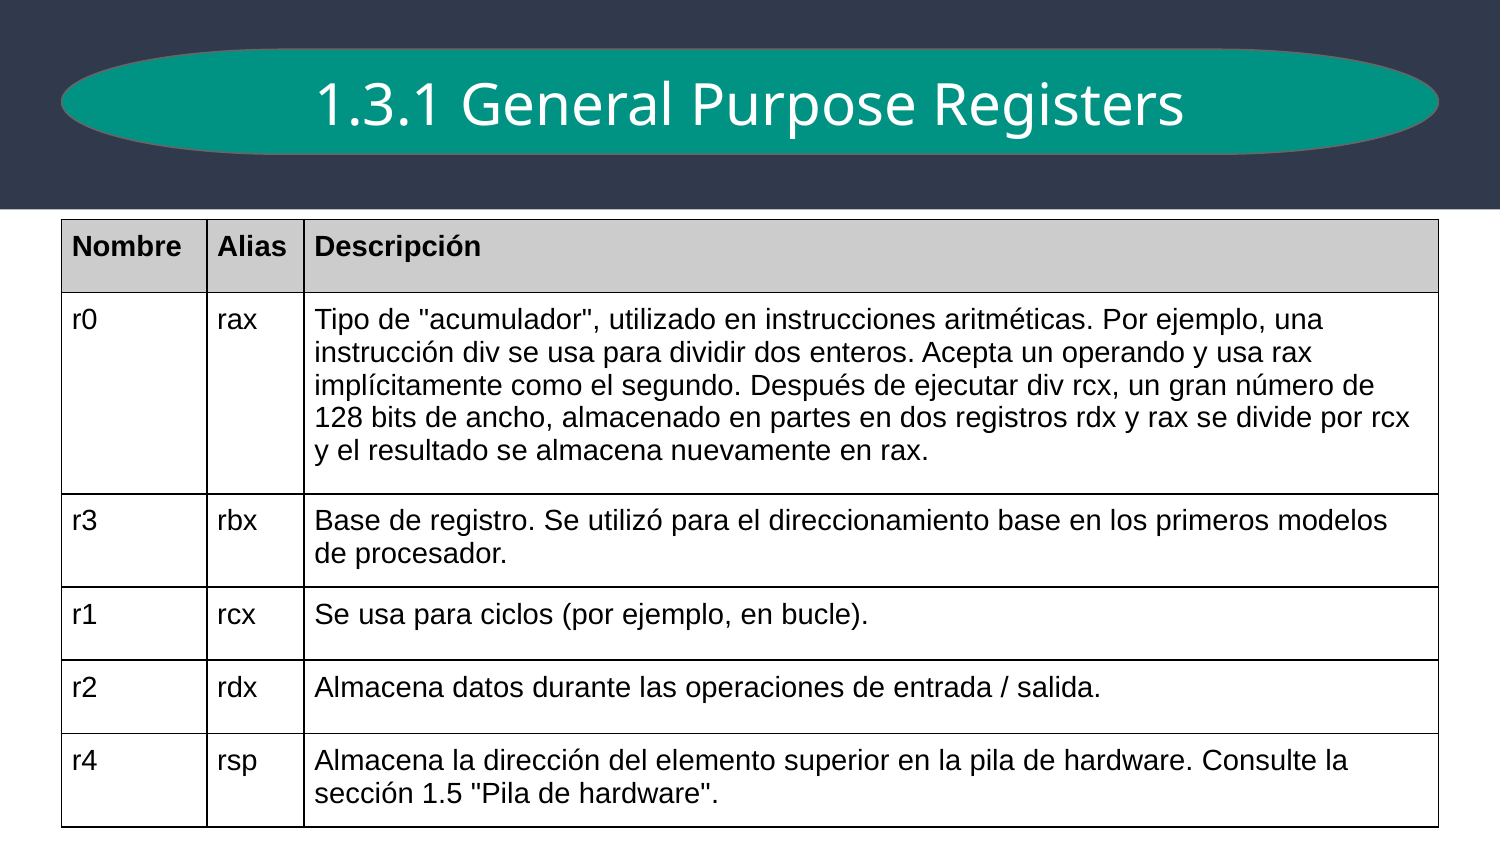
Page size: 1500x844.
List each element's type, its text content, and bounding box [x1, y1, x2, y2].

table_cell rbx [208, 495, 303, 586]
table_cell r0 [62, 293, 206, 493]
table_cell r3 [62, 495, 206, 586]
table_cell Tipo de "acumulador", utilizado en instrucciones aritméticas. Por ejemplo, una instrucción div se usa para dividir dos enteros. Acepta un operando y usa rax implícitamente como el segundo. Después de ejecutar div rcx, un gran número de 128 bits de ancho, almacenado en partes en dos registros rdx y rax se divide por rcx y el resultado se almacena nuevamente en rax. [305, 293, 1438, 493]
table_cell Base de registro. Se utilizó para el direccionamiento base en los primeros modelos de procesador. [305, 495, 1438, 586]
table_cell r4 [62, 734, 206, 826]
table_cell Se usa para ciclos (por ejemplo, en bucle). [305, 588, 1438, 659]
table_cell rdx [208, 661, 303, 733]
table_cell Almacena datos durante las operaciones de entrada / salida. [305, 661, 1438, 733]
text_box 1.3.1 General Purpose Registers [61, 49, 1439, 155]
table_cell rsp [208, 734, 303, 826]
table_cell r1 [62, 588, 206, 659]
table_header Descripción [305, 220, 1438, 292]
table_header Alias [208, 220, 303, 292]
table_cell r2 [62, 661, 206, 733]
table_cell rax [208, 293, 303, 493]
table_cell rcx [208, 588, 303, 659]
table_header Nombre [62, 220, 206, 292]
table_cell Almacena la dirección del elemento superior en la pila de hardware. Consulte la sección 1.5 "Pila de hardware". [305, 734, 1438, 826]
